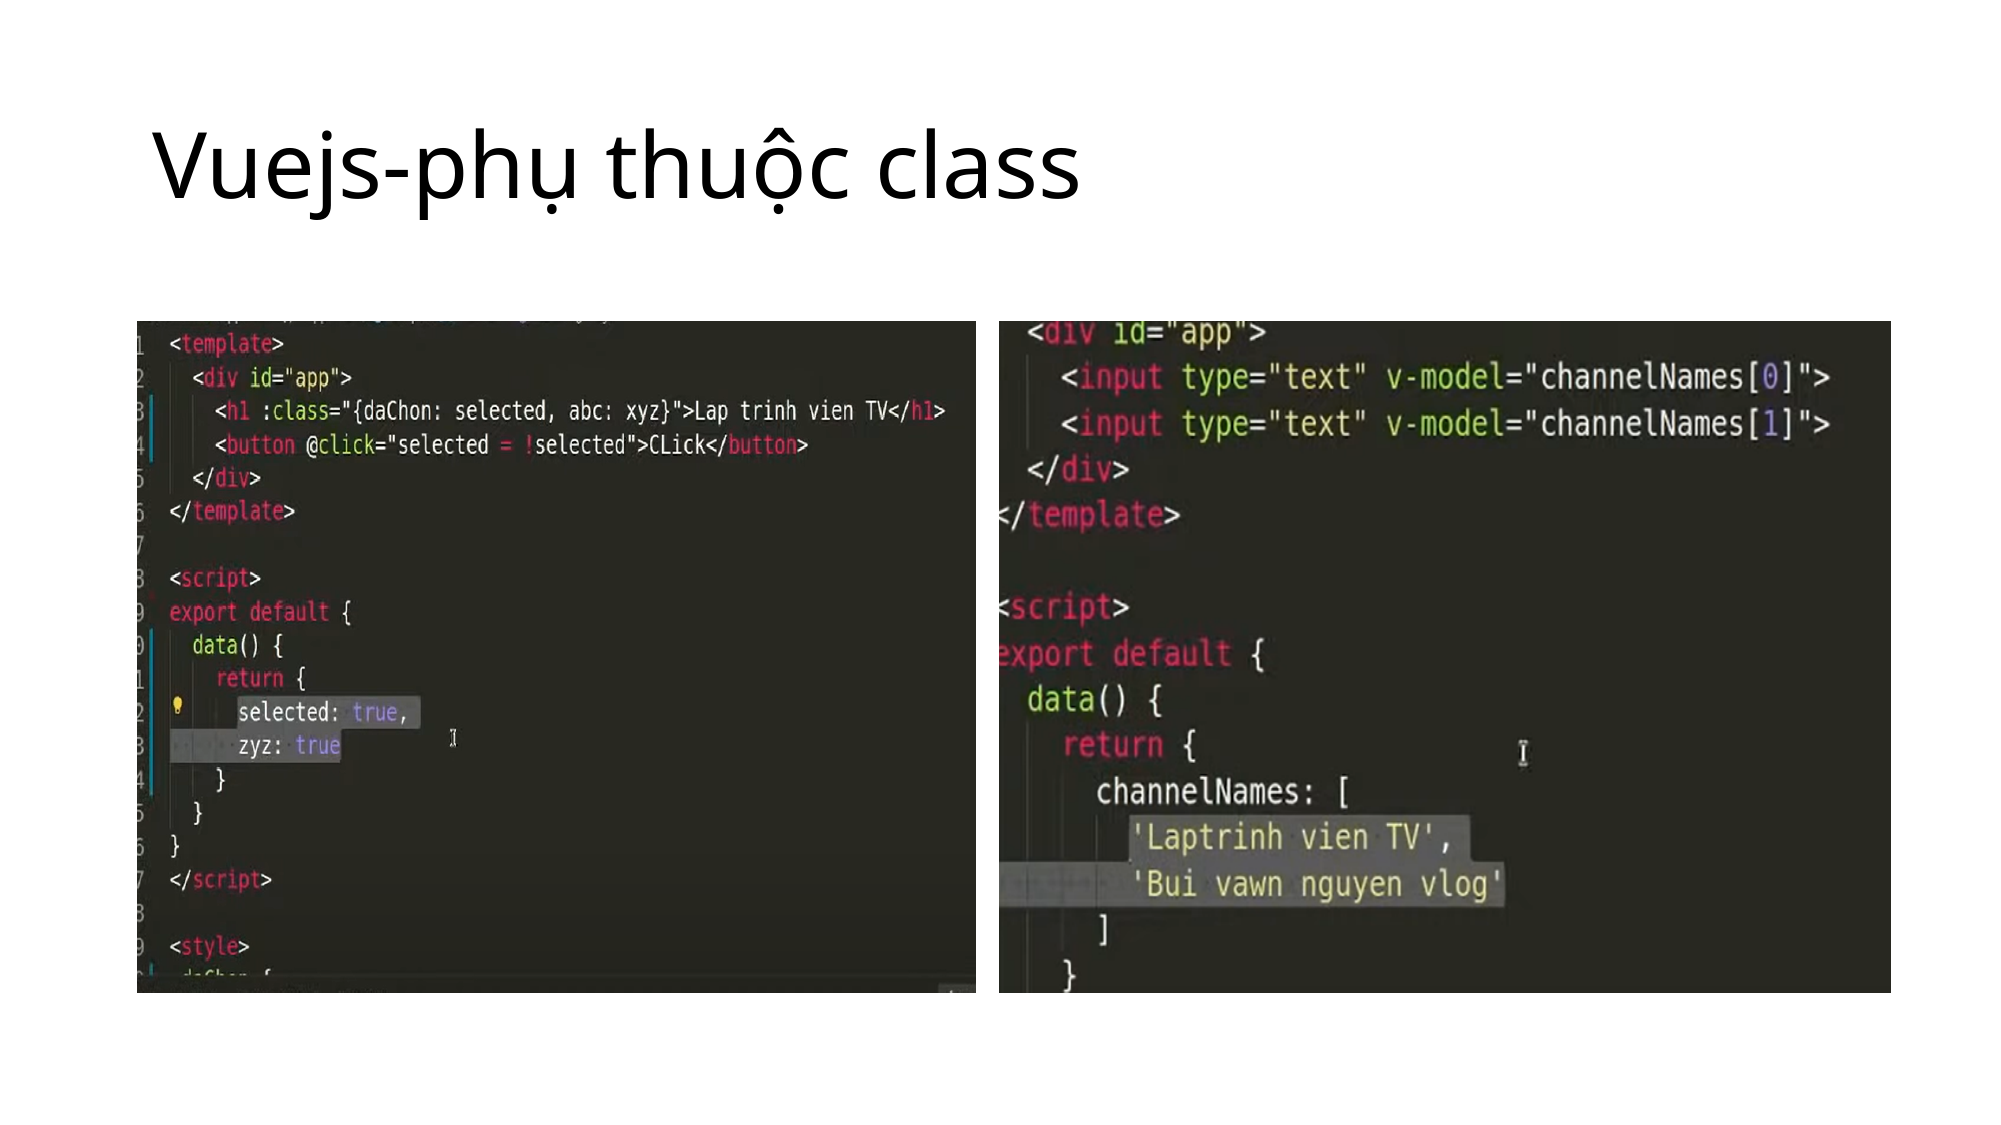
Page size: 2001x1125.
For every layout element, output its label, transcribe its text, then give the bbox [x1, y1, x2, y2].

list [137, 321, 976, 993]
title Vuejs-phụ thuộc class [137, 59, 1863, 278]
picture [999, 321, 1891, 993]
